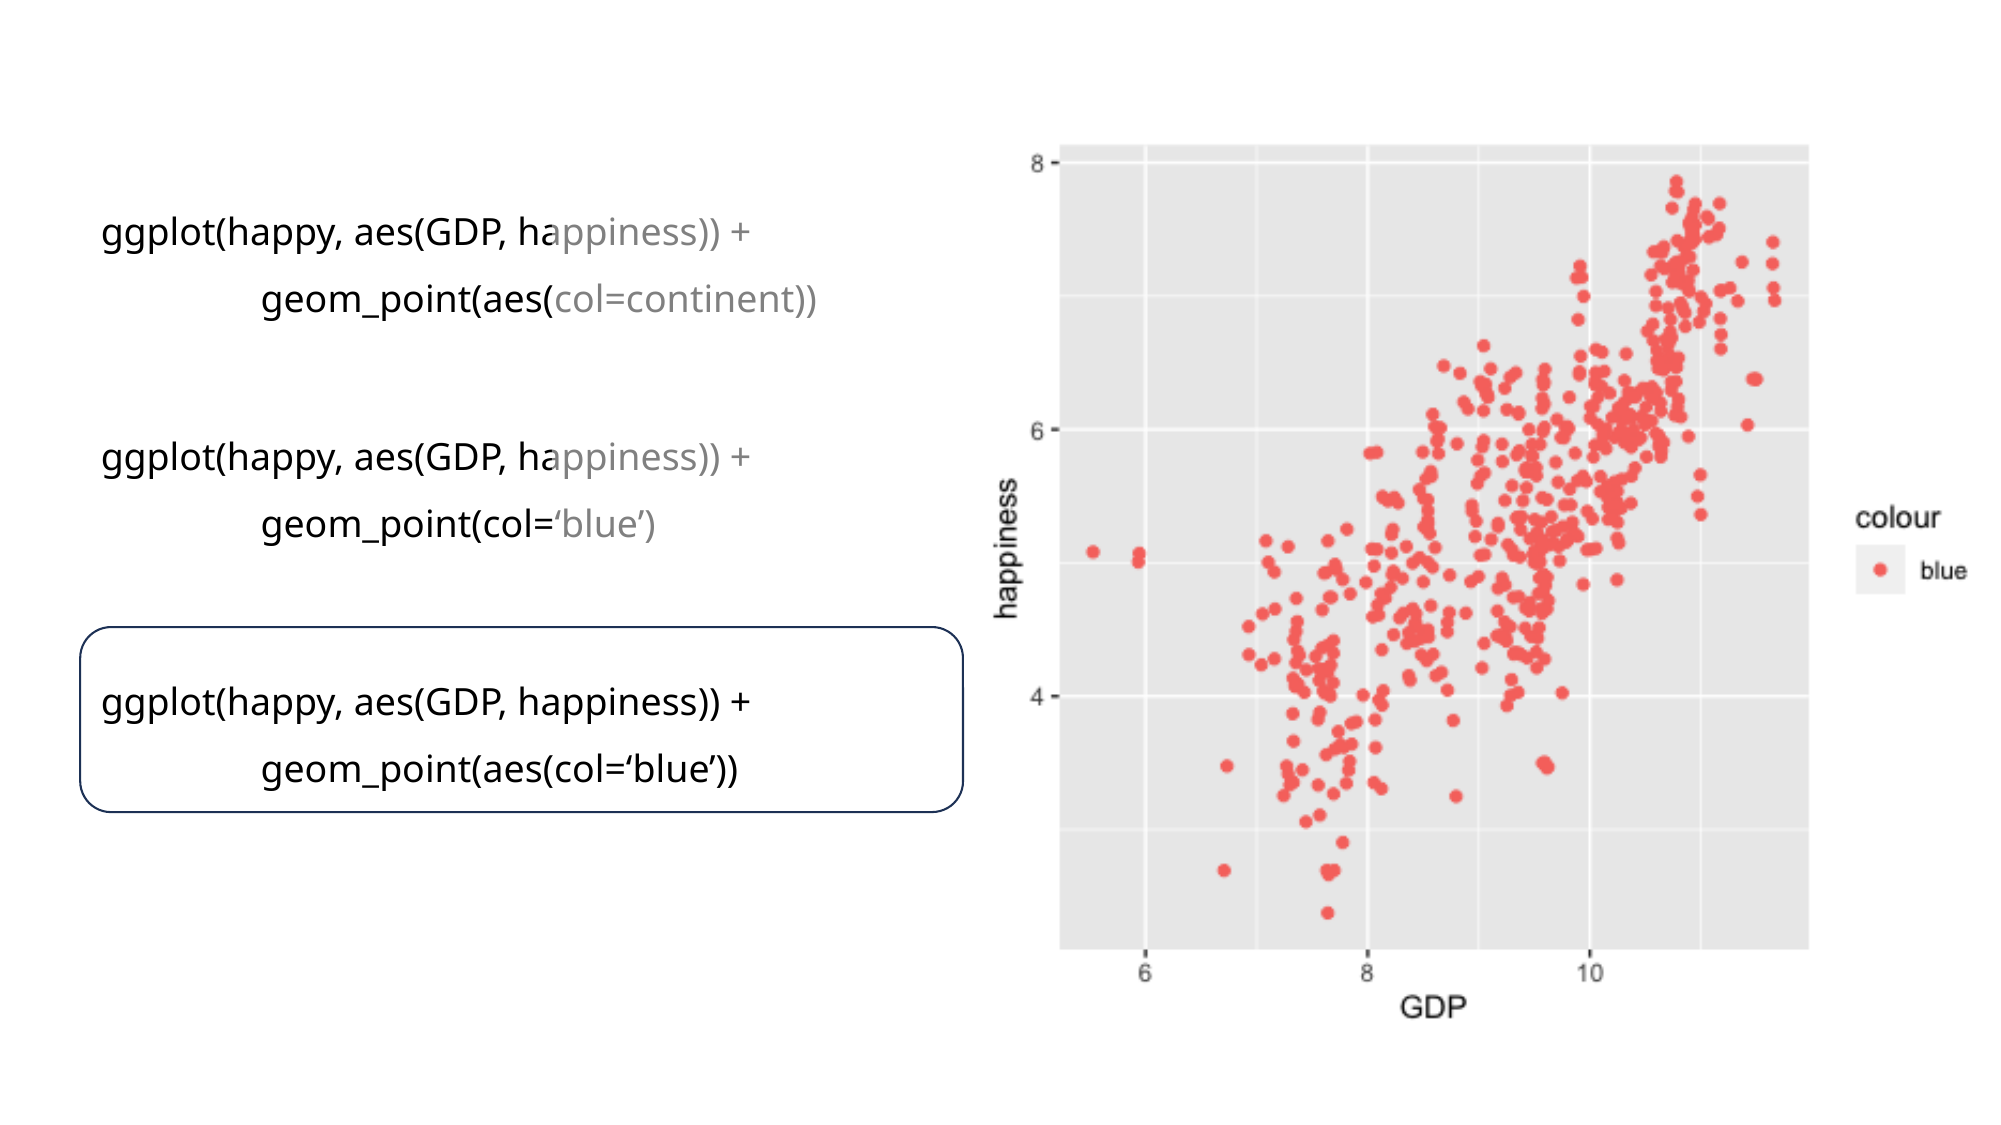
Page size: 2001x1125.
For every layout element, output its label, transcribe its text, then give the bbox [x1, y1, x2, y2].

text_box [79, 626, 965, 814]
picture [979, 117, 2000, 1054]
text_box ggplot(happy, aes(GDP, happiness)) + geom_point(aes(col=‘blue’)) [960, 648, 979, 798]
text_box ggplot(happy, aes(GDP, happiness)) + geom_point(aes(col=continent)) [86, 178, 551, 328]
text_box ggplot(happy, aes(GDP, happiness)) + geom_point(col=‘blue’) [86, 402, 551, 553]
text_box [551, 105, 1491, 580]
